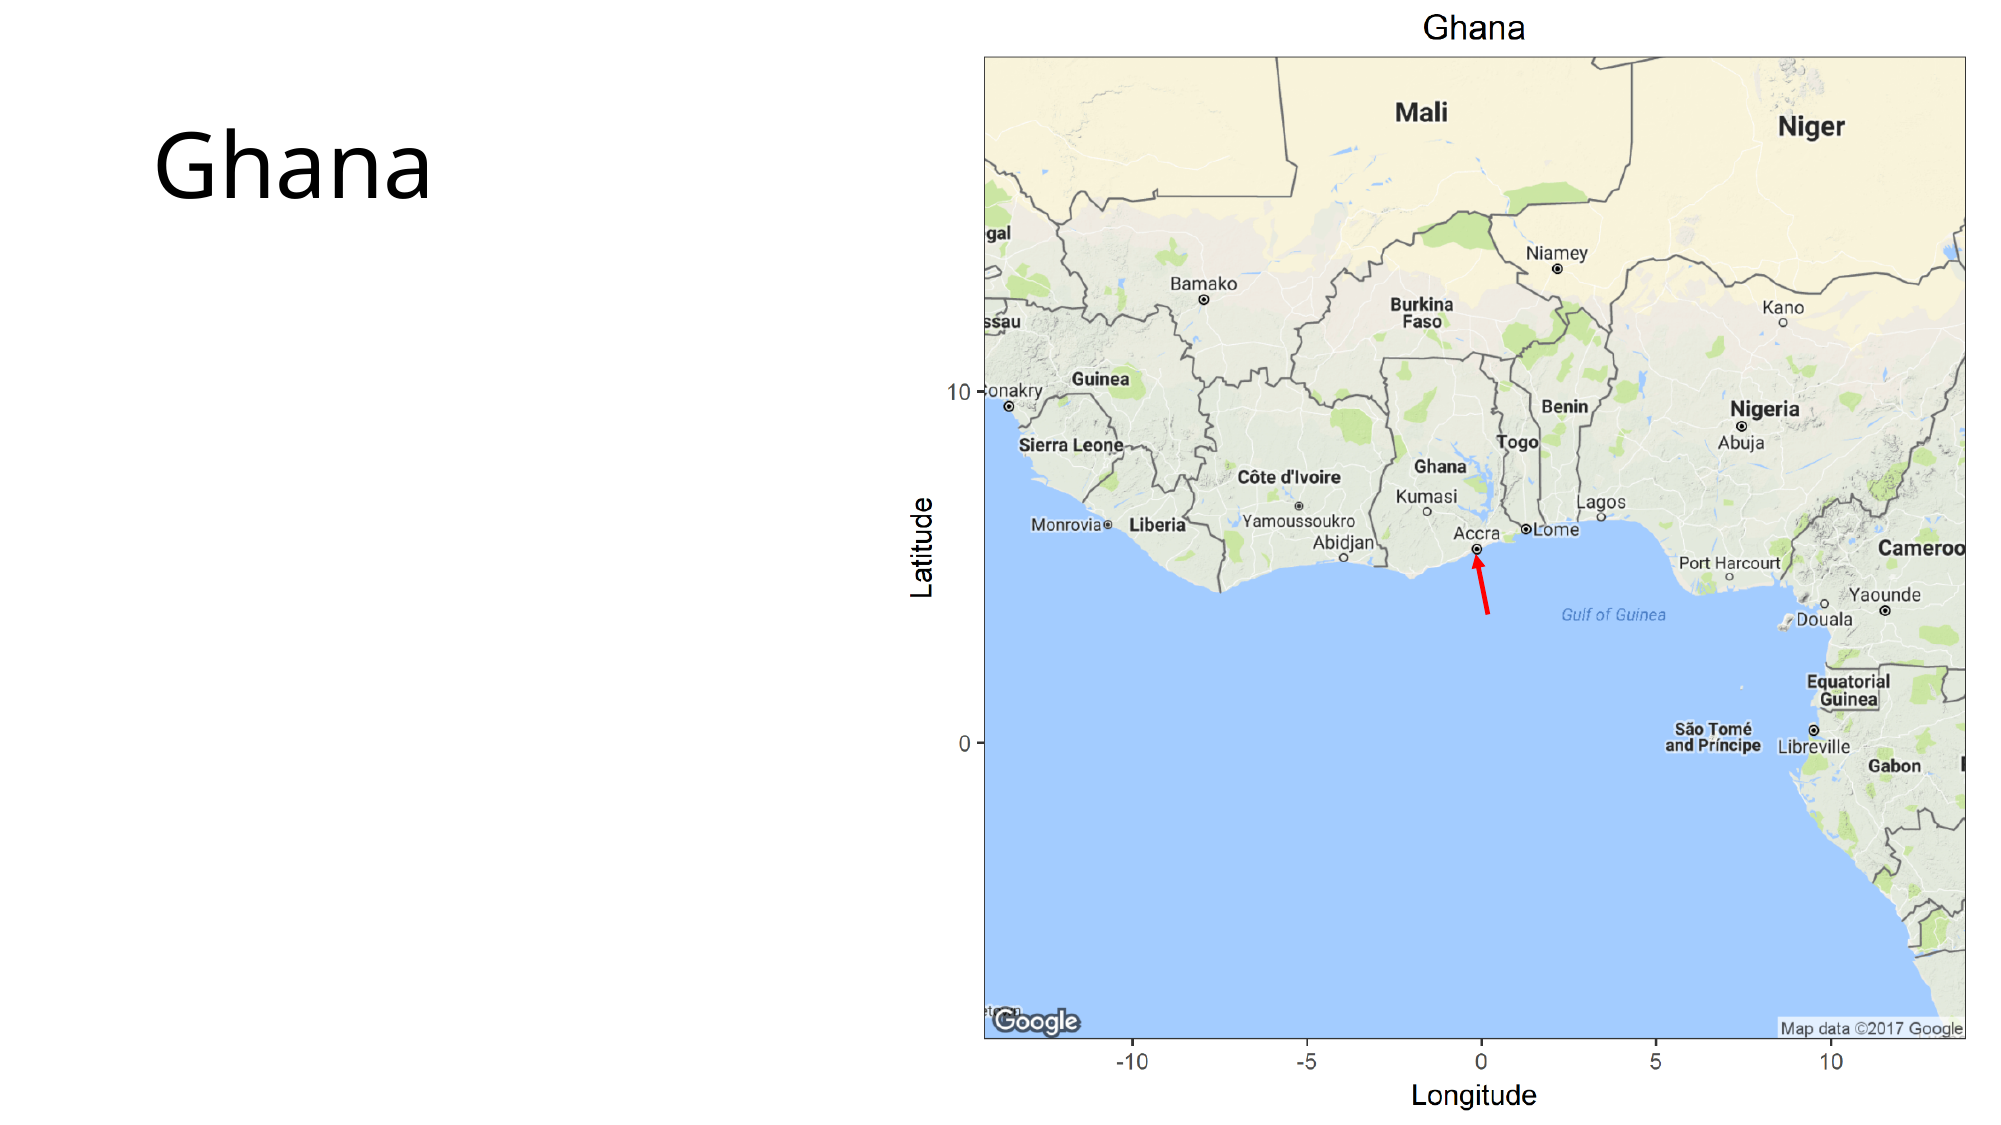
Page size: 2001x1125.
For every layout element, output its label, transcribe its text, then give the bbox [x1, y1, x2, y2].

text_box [1475, 553, 1488, 615]
picture [874, 0, 2000, 1125]
title Ghana [137, 59, 874, 278]
